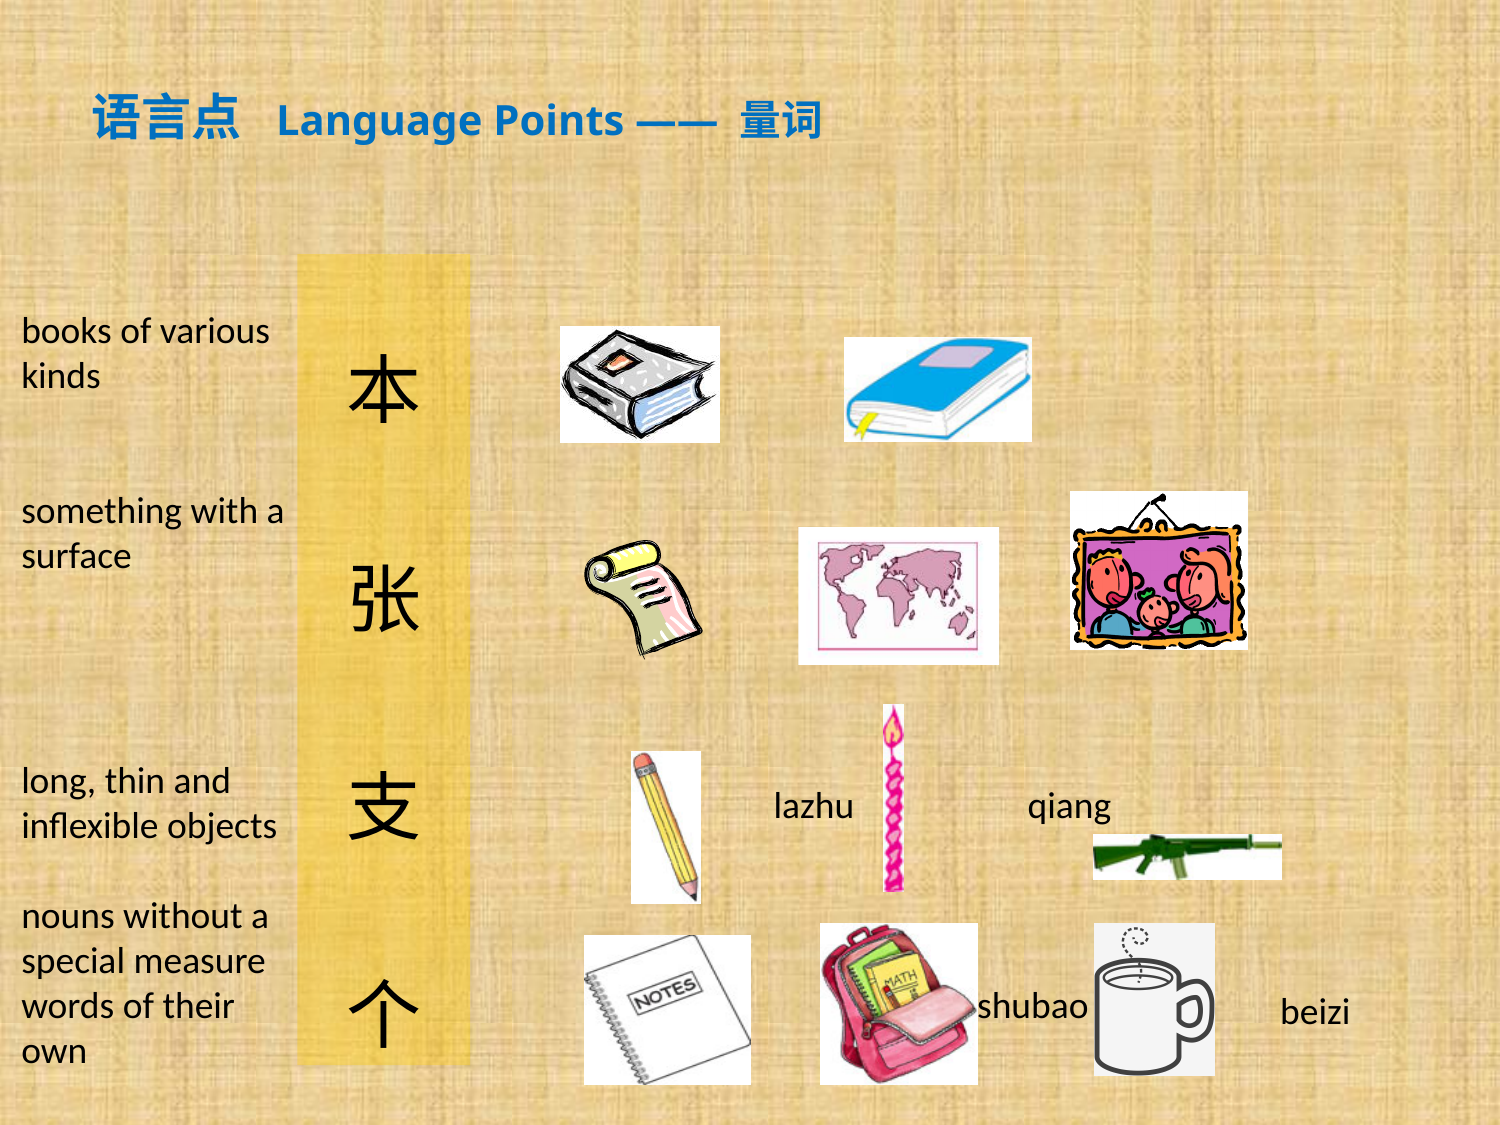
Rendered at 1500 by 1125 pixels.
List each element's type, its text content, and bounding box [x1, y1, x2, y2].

text_box 语言点 Language Points —— 量词 [76, 78, 1081, 153]
text_box books of various kinds something with a surface long, thin and inflexible objects nouns without a special measure words of their own [6, 298, 306, 1078]
text_box beizi [1265, 979, 1412, 1040]
text_box qiang [1012, 773, 1160, 834]
text_box lazhu [758, 773, 882, 834]
picture [0, 0, 1500, 1125]
text_box 本 张 支 个 [297, 254, 471, 1066]
text_box shubao [978, 973, 1093, 1034]
